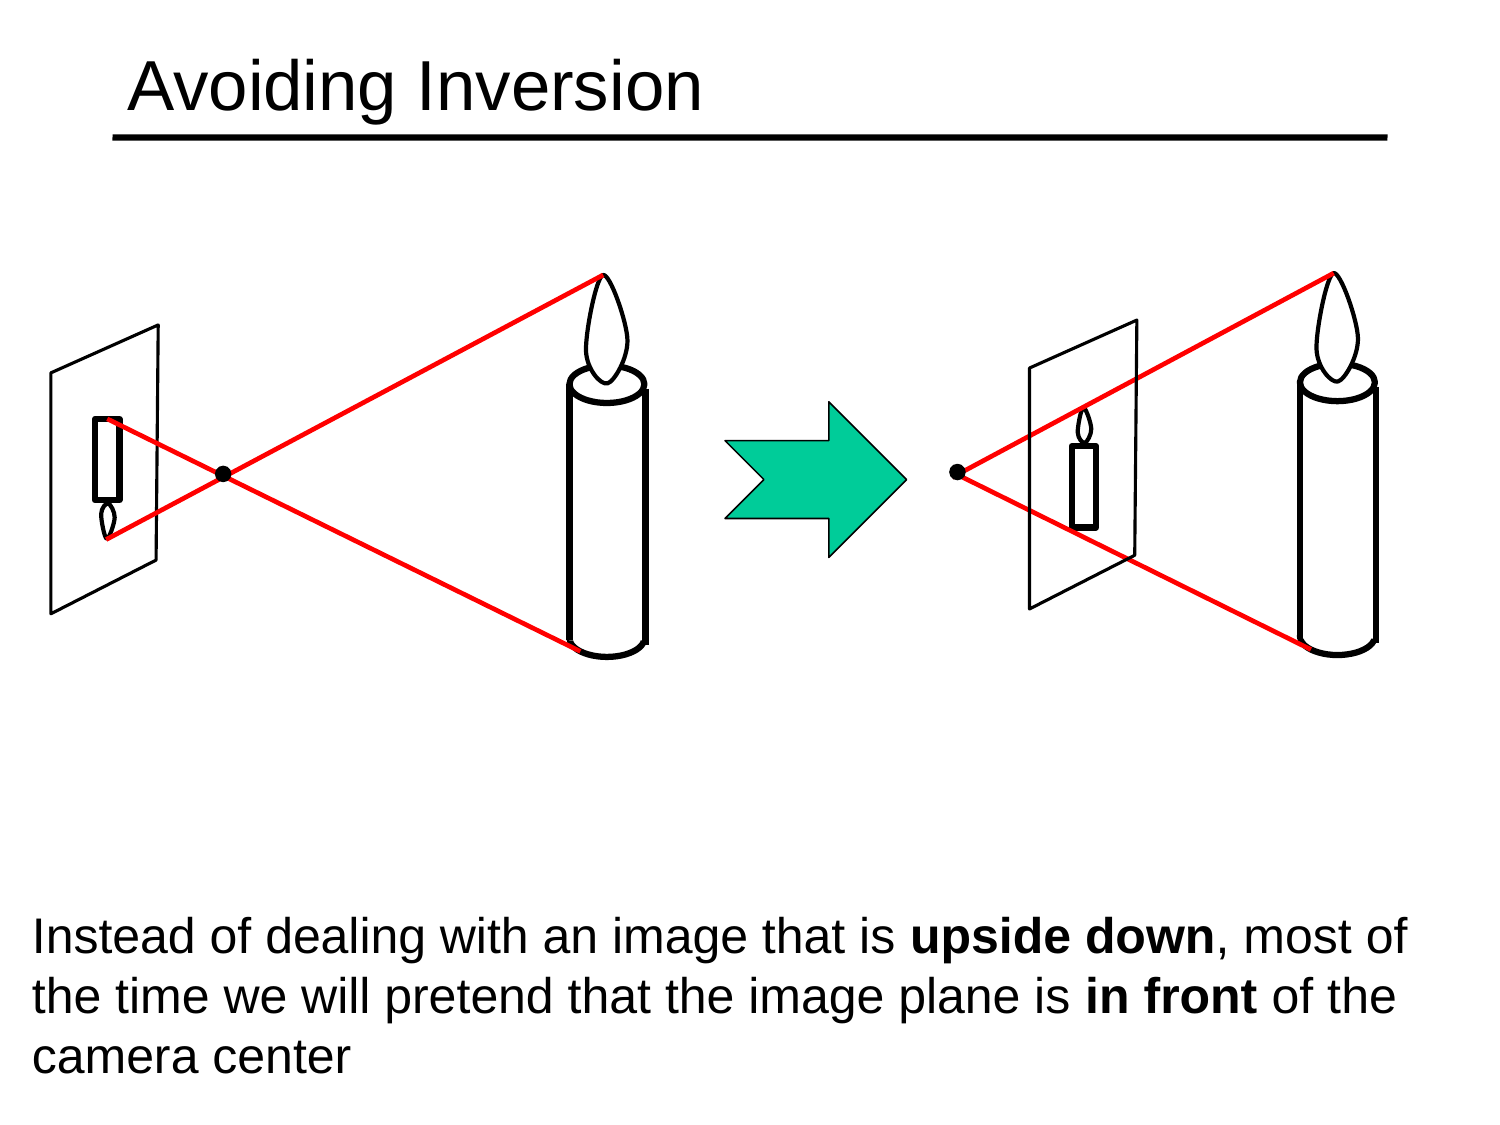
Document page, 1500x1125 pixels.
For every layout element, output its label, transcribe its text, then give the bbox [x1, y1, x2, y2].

text_box Avoiding Inversion [112, 32, 1388, 170]
text_box [725, 401, 907, 558]
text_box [962, 477, 1312, 650]
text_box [1311, 271, 1377, 656]
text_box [951, 272, 1334, 478]
text_box Instead of dealing with an image that is upside down, most of the time we will pretend that the image plane is in front of the camera center [17, 895, 1443, 1091]
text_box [106, 274, 604, 540]
text_box [50, 350, 101, 614]
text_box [94, 418, 101, 540]
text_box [583, 273, 646, 658]
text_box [107, 418, 581, 652]
